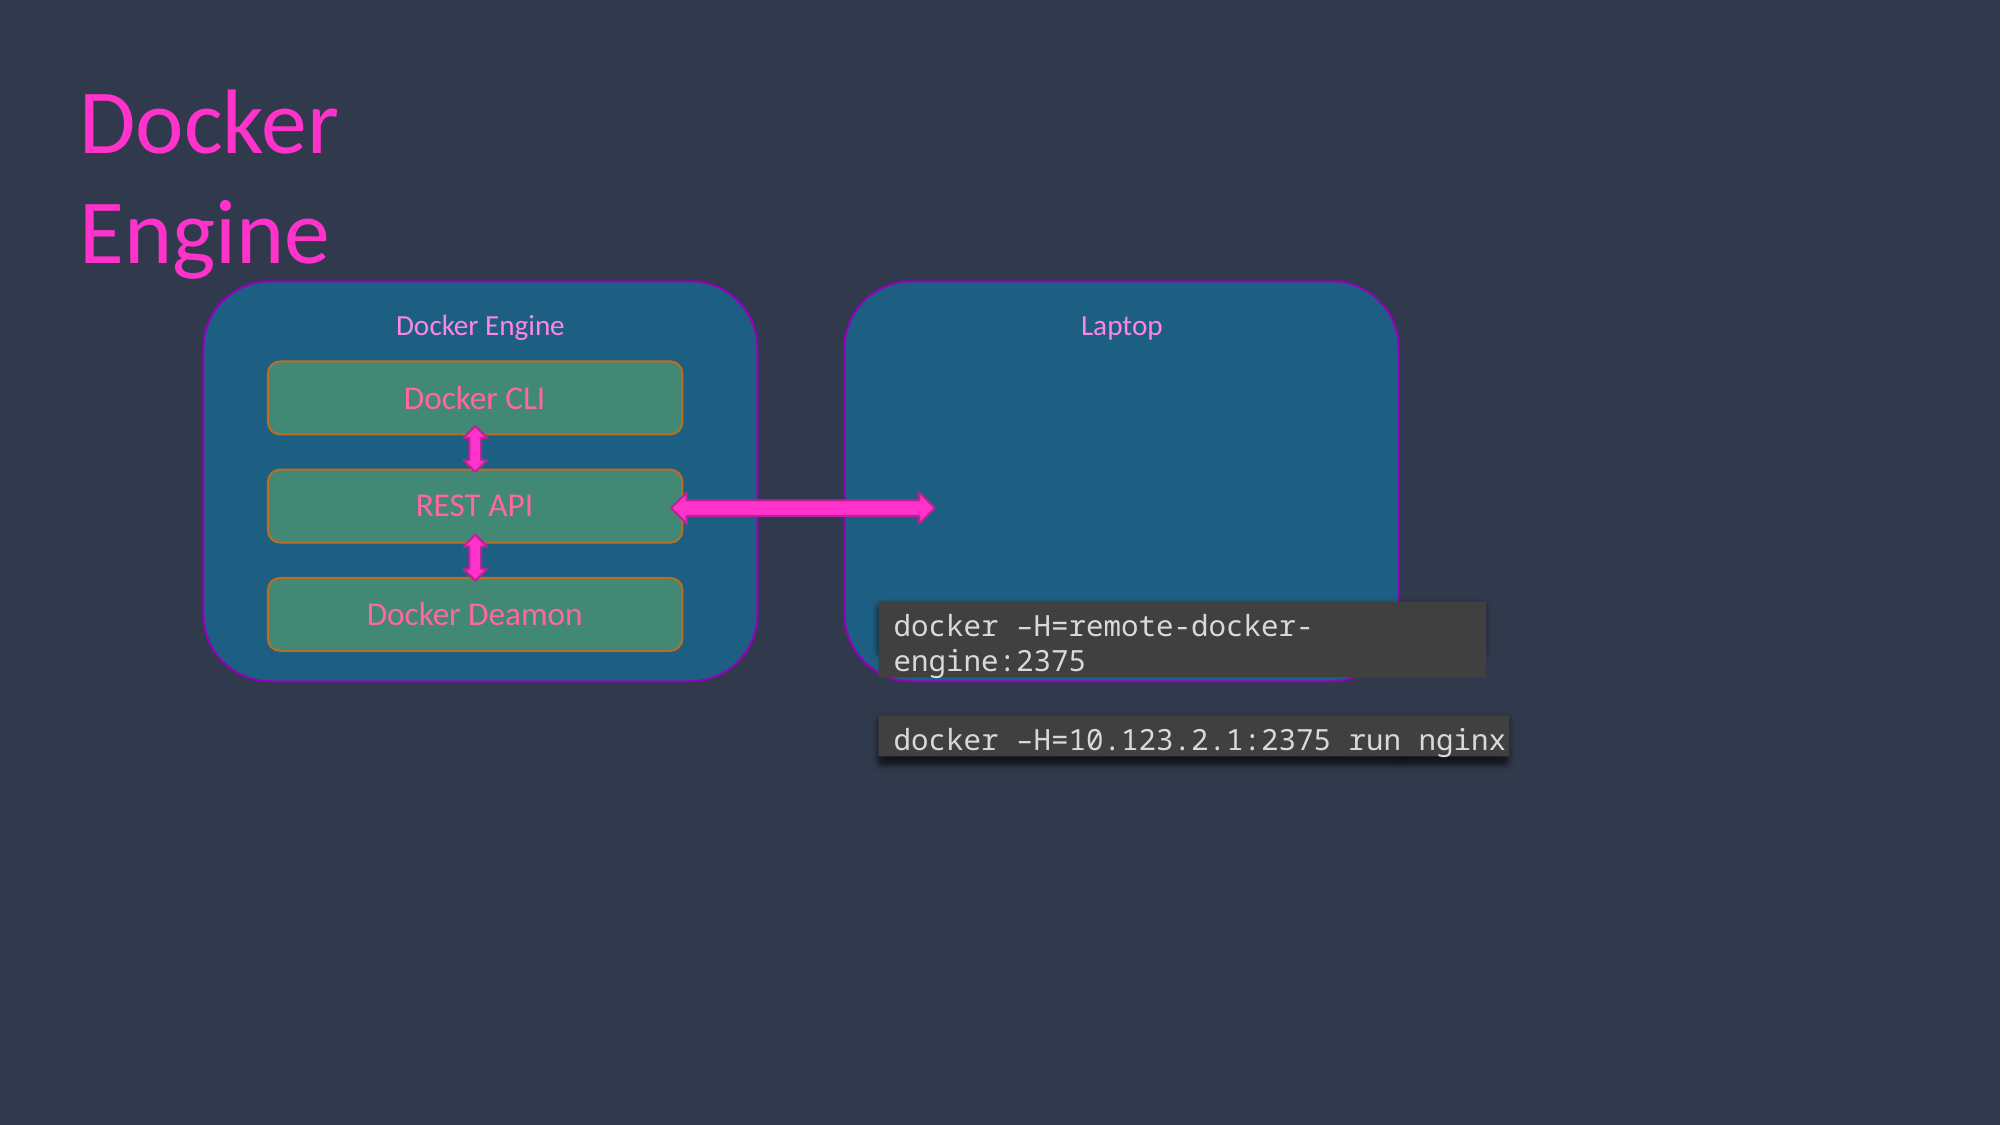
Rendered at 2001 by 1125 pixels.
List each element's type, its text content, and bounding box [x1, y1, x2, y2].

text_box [463, 425, 1496, 675]
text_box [203, 281, 758, 682]
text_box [865, 707, 1519, 789]
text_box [267, 361, 683, 543]
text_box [844, 281, 1399, 424]
title Docker Engine [77, 59, 609, 282]
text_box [267, 577, 458, 652]
